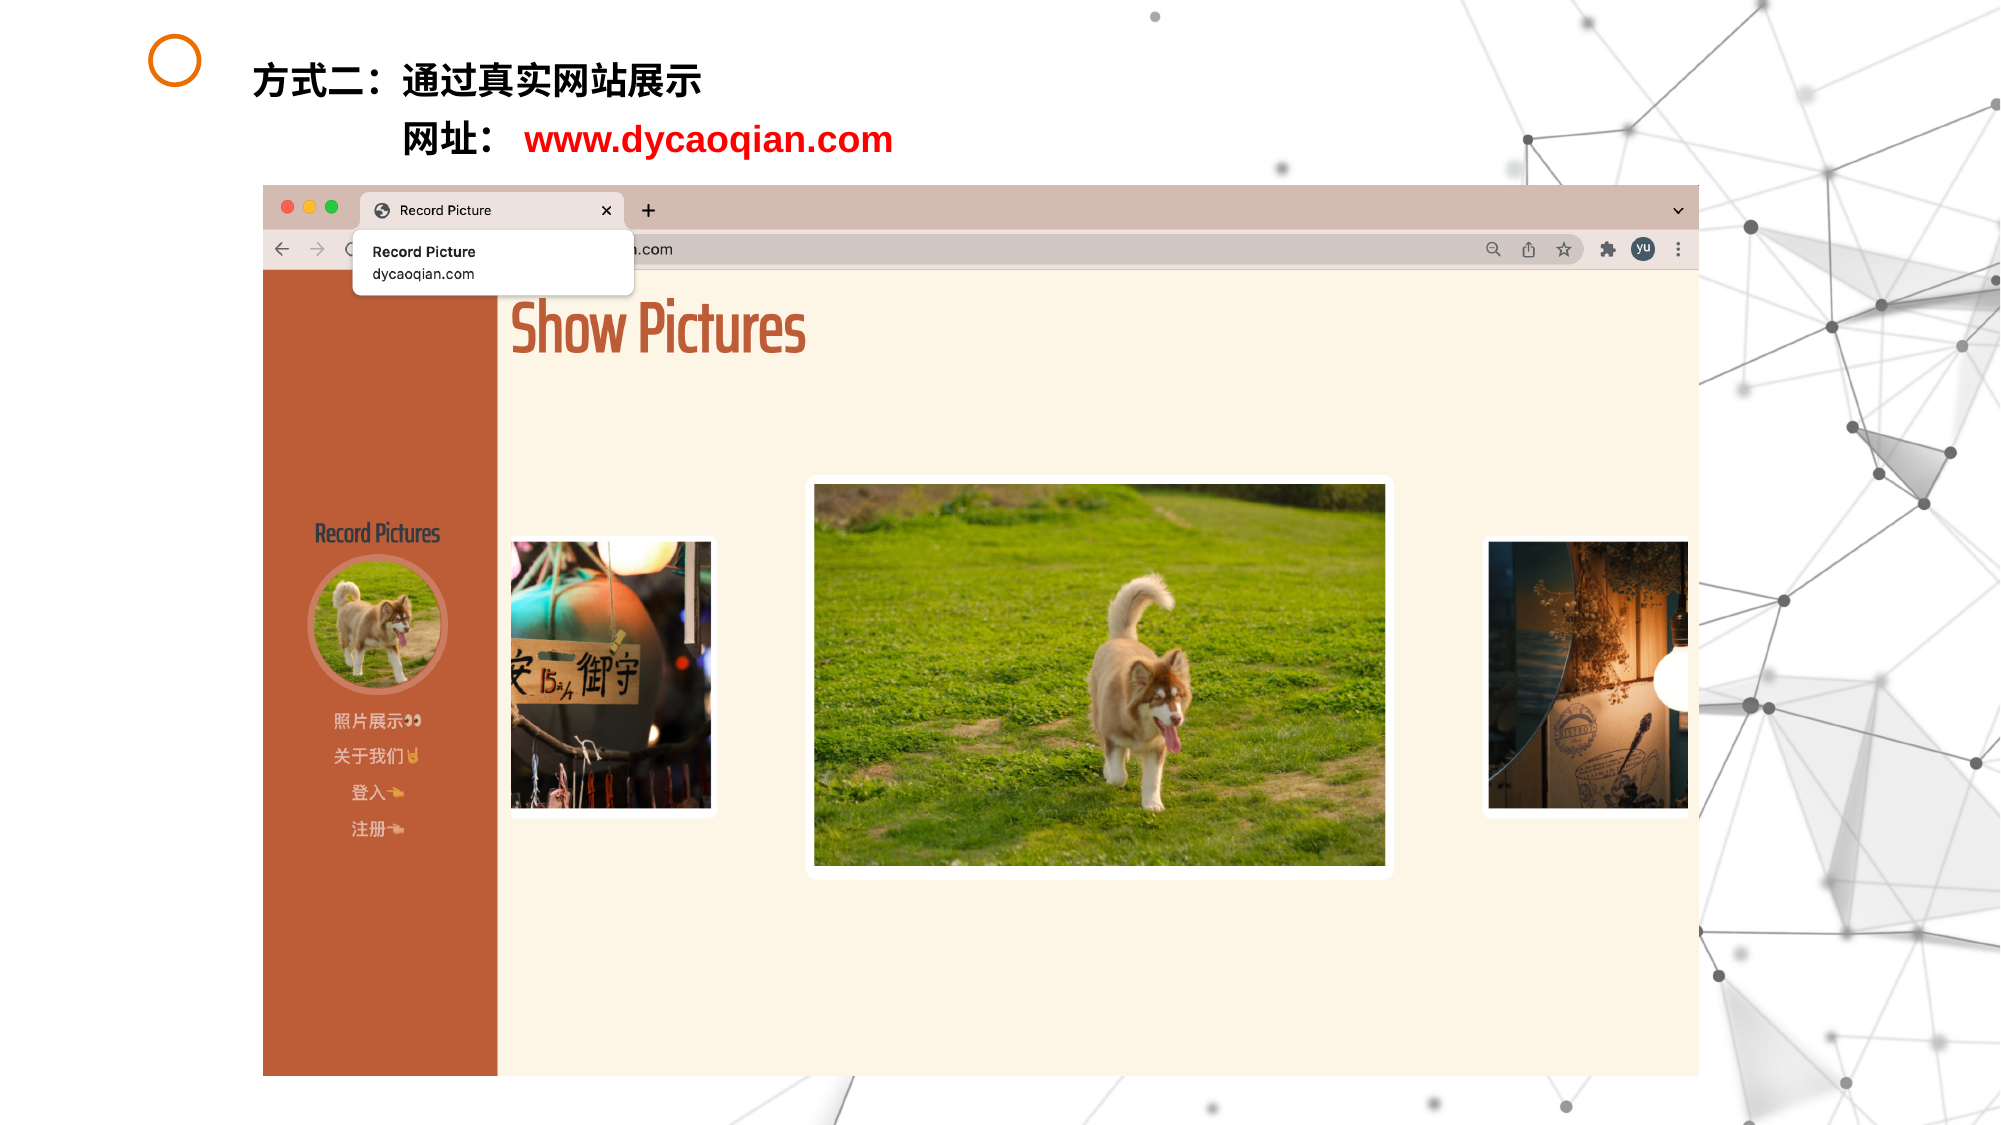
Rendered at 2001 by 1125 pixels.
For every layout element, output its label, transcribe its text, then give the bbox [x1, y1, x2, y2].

picture [263, 0, 2001, 1125]
text_box 方式二：通过真实网站展示 网址：www.dycaoqian.com [238, 36, 909, 168]
text_box [149, 35, 201, 86]
